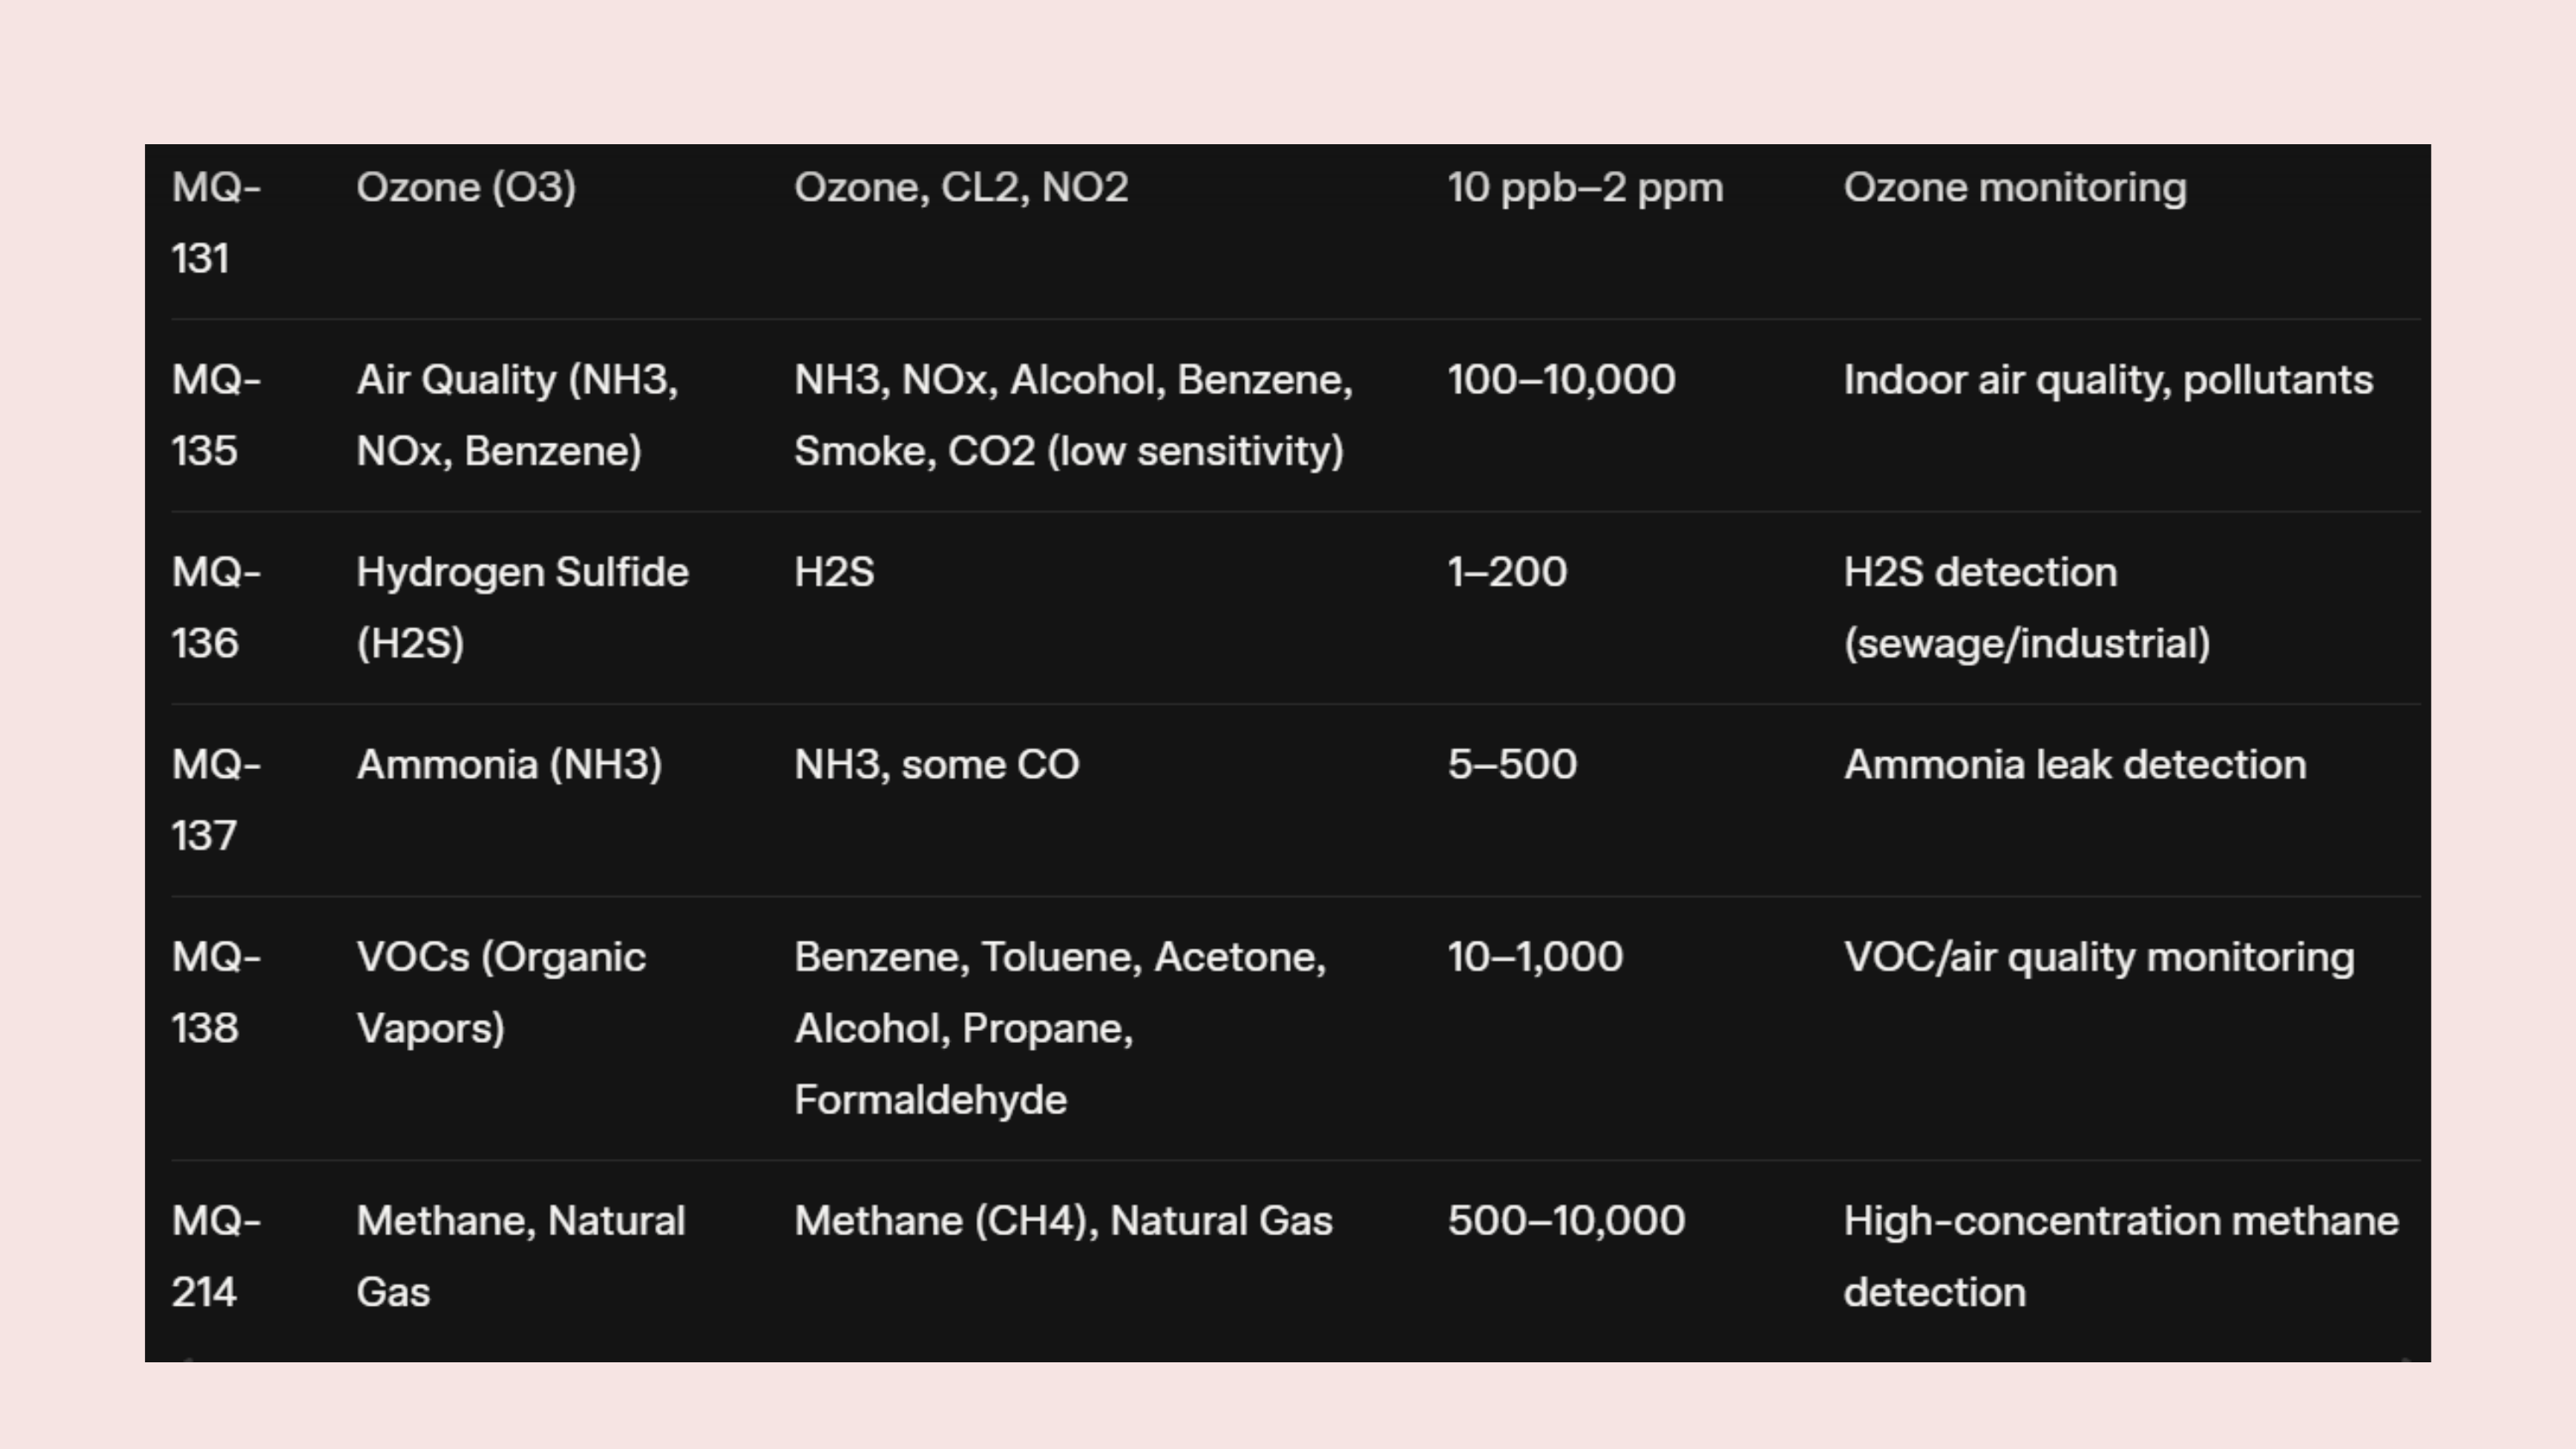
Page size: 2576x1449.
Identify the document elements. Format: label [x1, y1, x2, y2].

text_box [144, 144, 2432, 1362]
